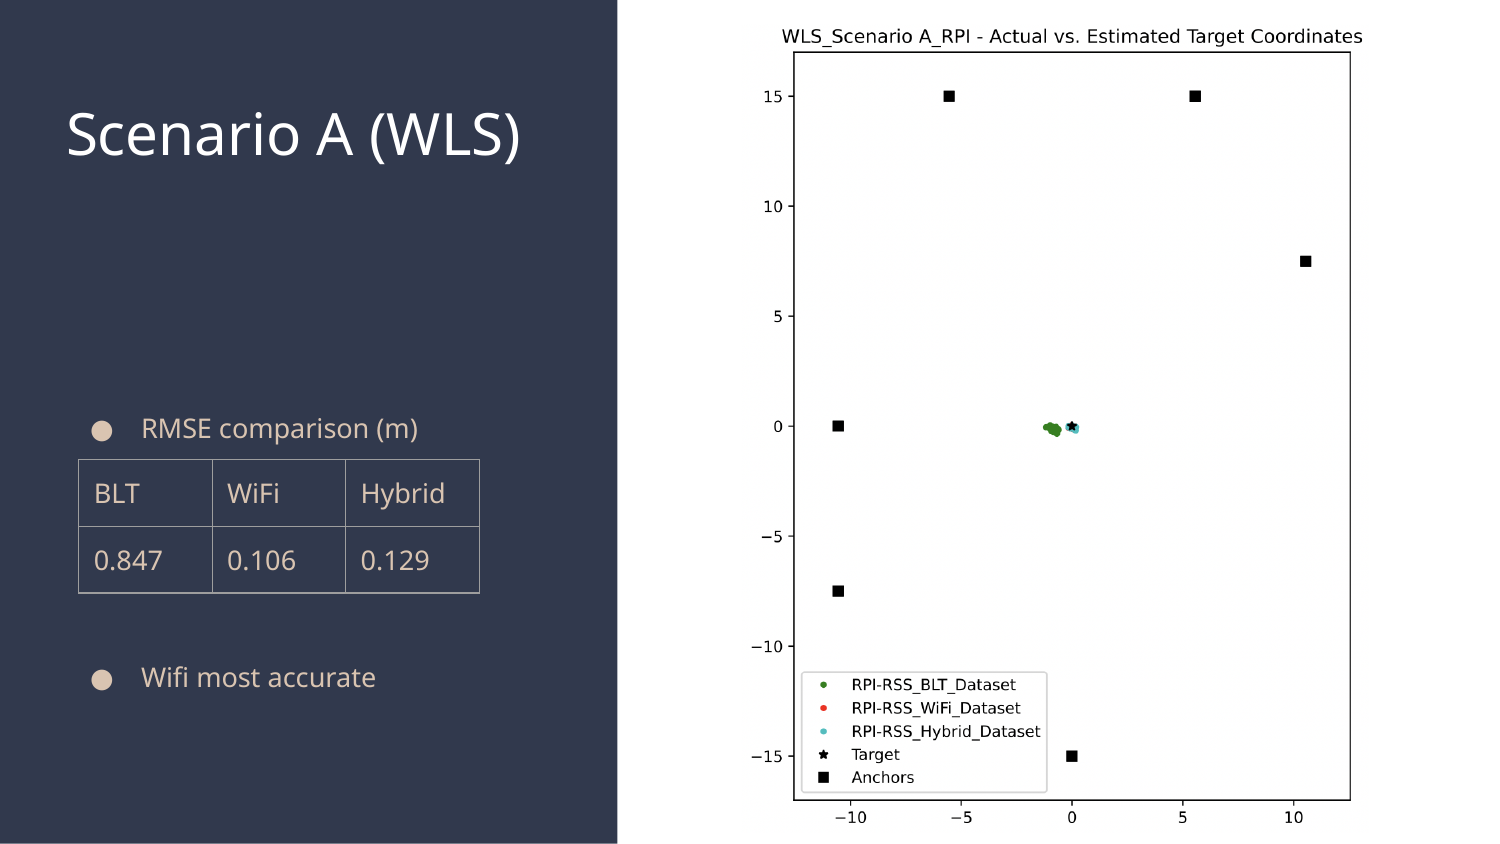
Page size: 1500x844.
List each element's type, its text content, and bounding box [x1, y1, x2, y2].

table_header Hybrid [346, 460, 479, 526]
table_cell 0.847 [79, 527, 212, 592]
table_header BLT [79, 460, 212, 526]
title Scenario A (WLS) [51, 82, 565, 383]
list RMSE comparison (m) Wifi most accurate [51, 392, 565, 770]
table_cell 0.129 [346, 527, 479, 592]
picture [741, 24, 1369, 833]
table_header WiFi [213, 460, 345, 526]
table_cell 0.106 [213, 527, 345, 592]
